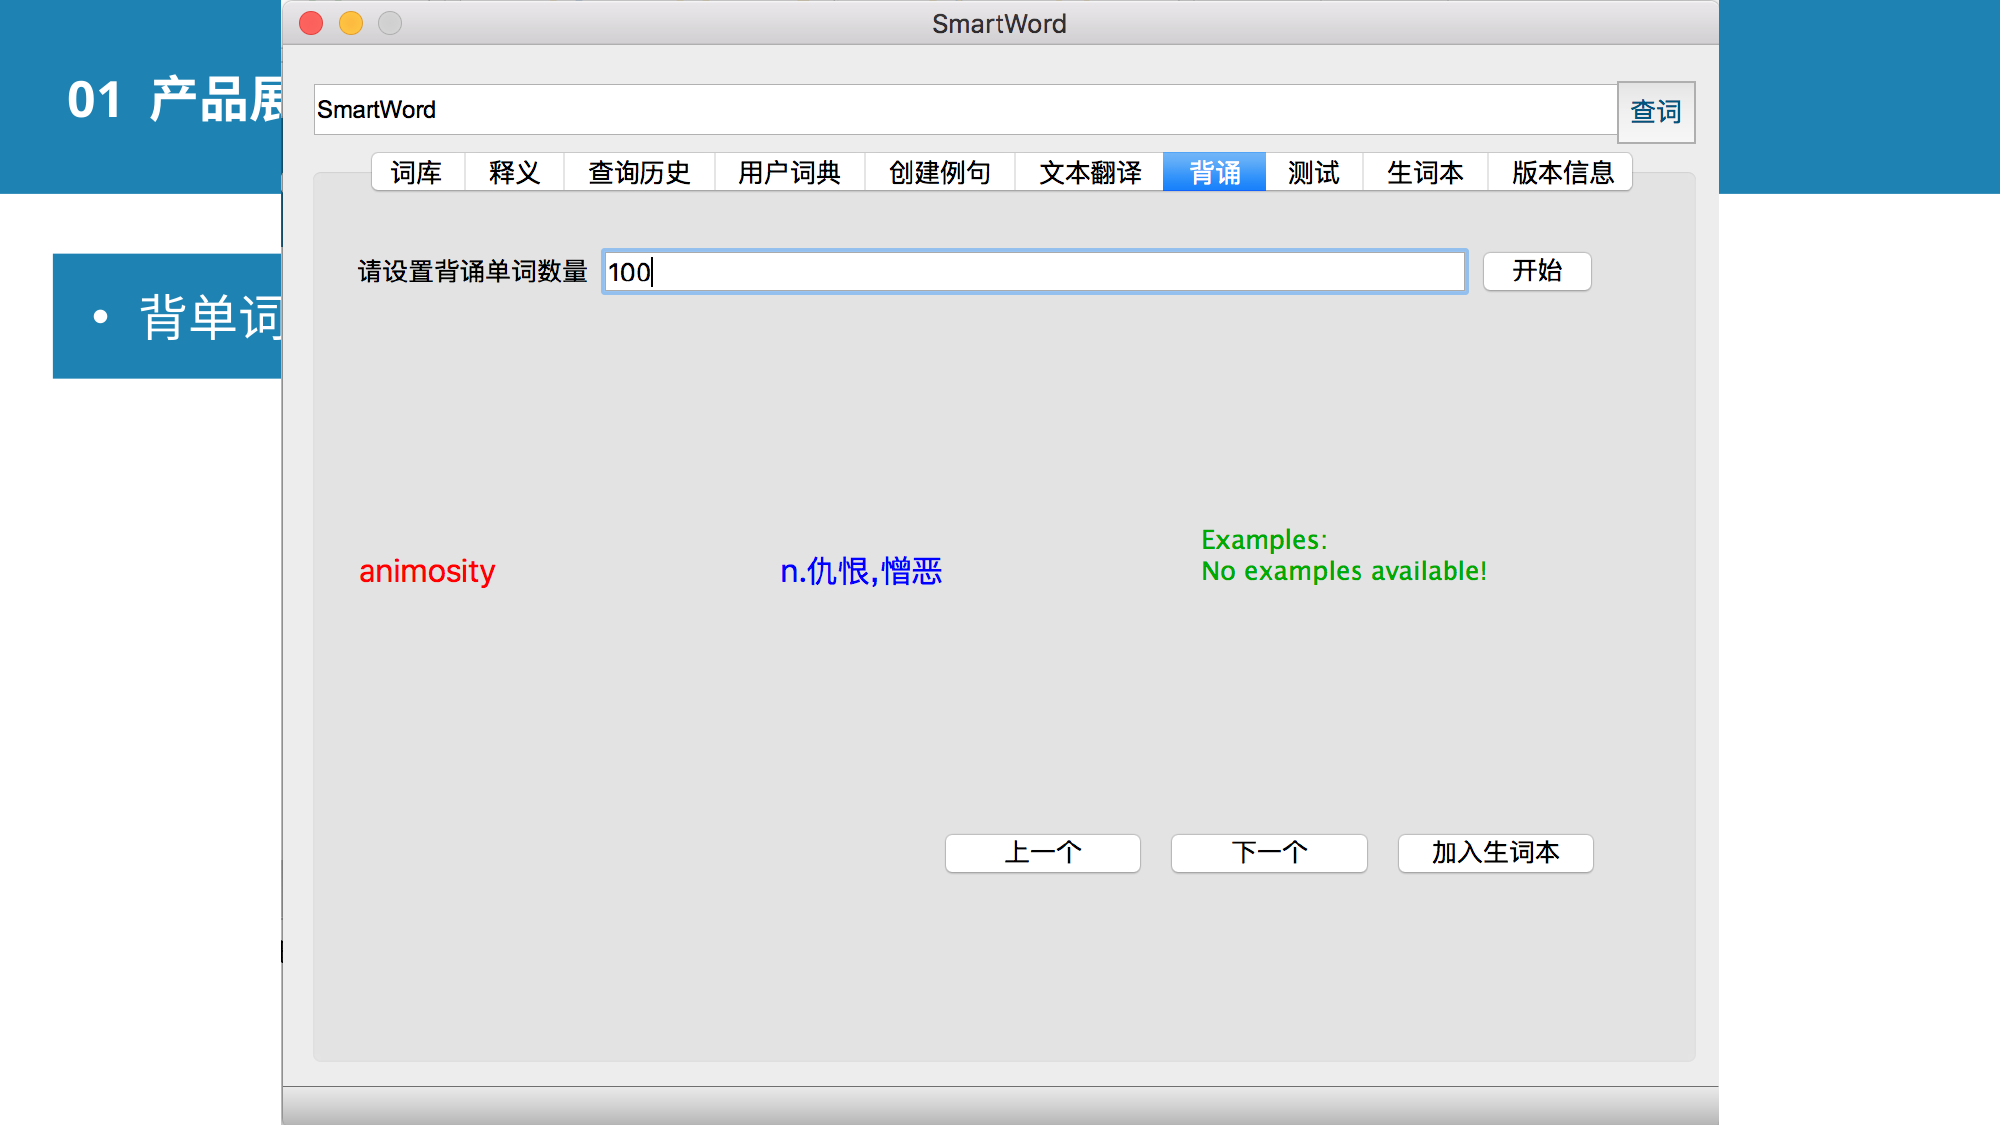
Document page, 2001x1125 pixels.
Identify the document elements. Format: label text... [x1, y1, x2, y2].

list 01 产品展示（Qt版本） [52, 41, 281, 162]
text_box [52, 253, 281, 379]
picture [281, 0, 1719, 1125]
